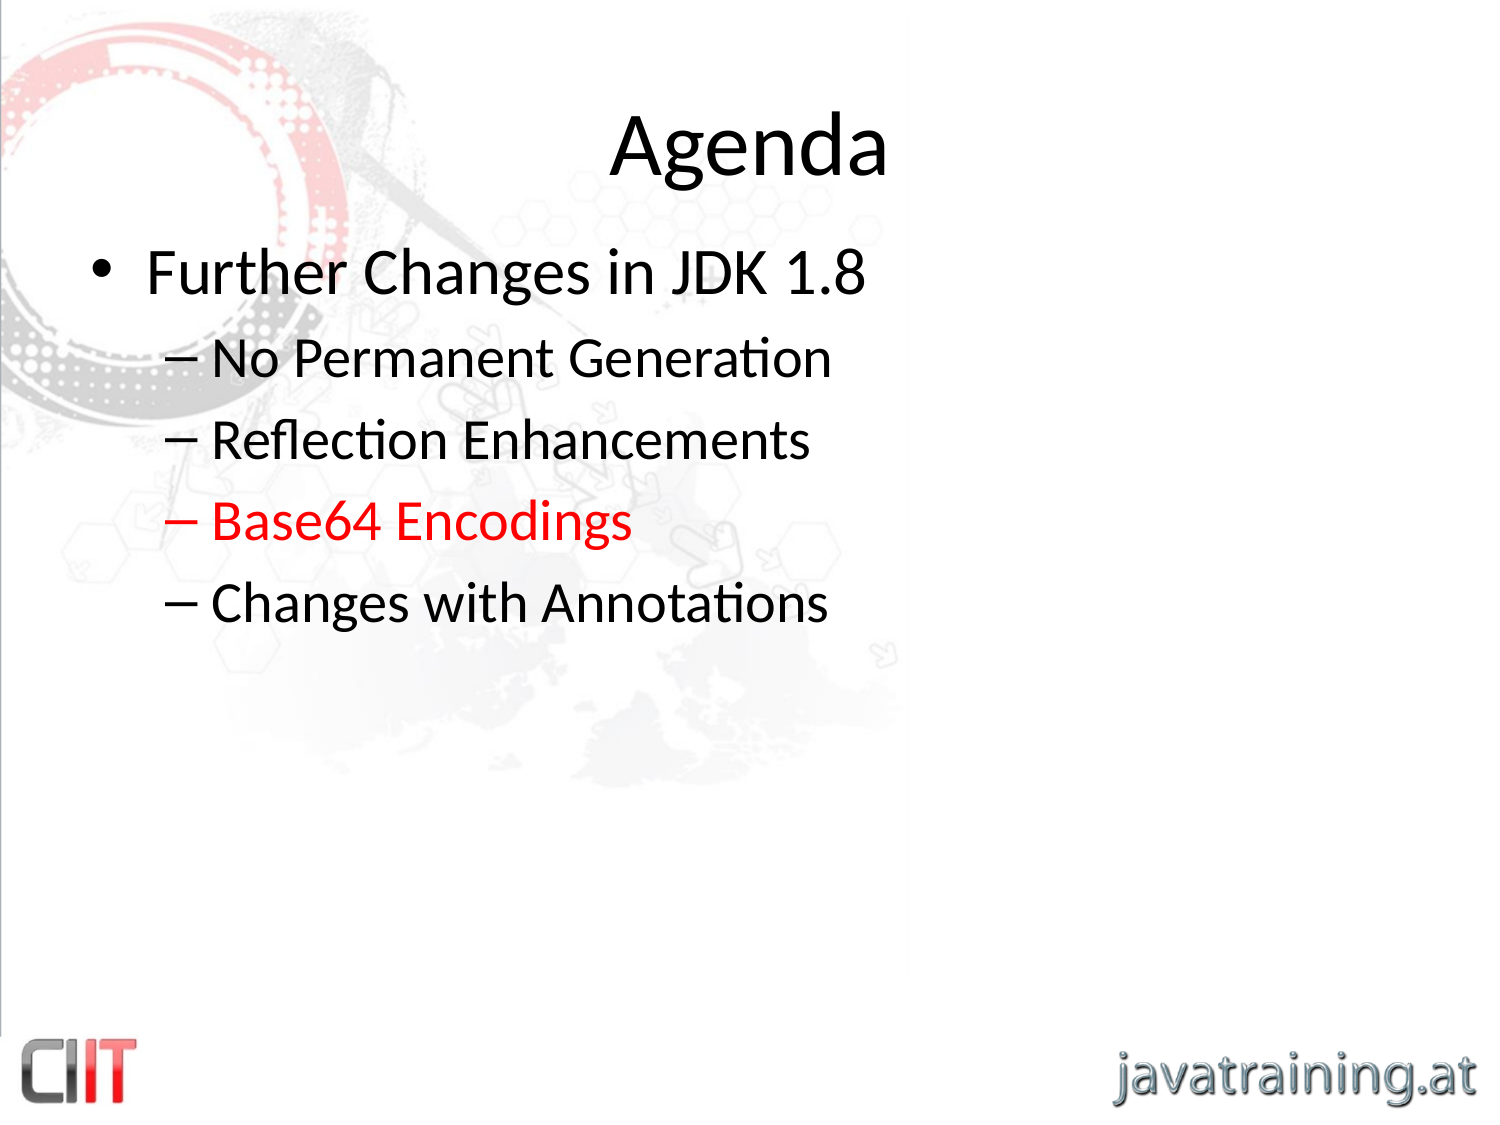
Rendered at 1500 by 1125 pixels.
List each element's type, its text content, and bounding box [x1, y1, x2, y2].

title Agenda [75, 45, 1425, 219]
list Further Changes in JDK 1.8 No Permanent Generation Reflection Enhancements Base64 Encodings Changes with Annotations [75, 219, 1425, 963]
picture [0, 0, 1500, 1125]
